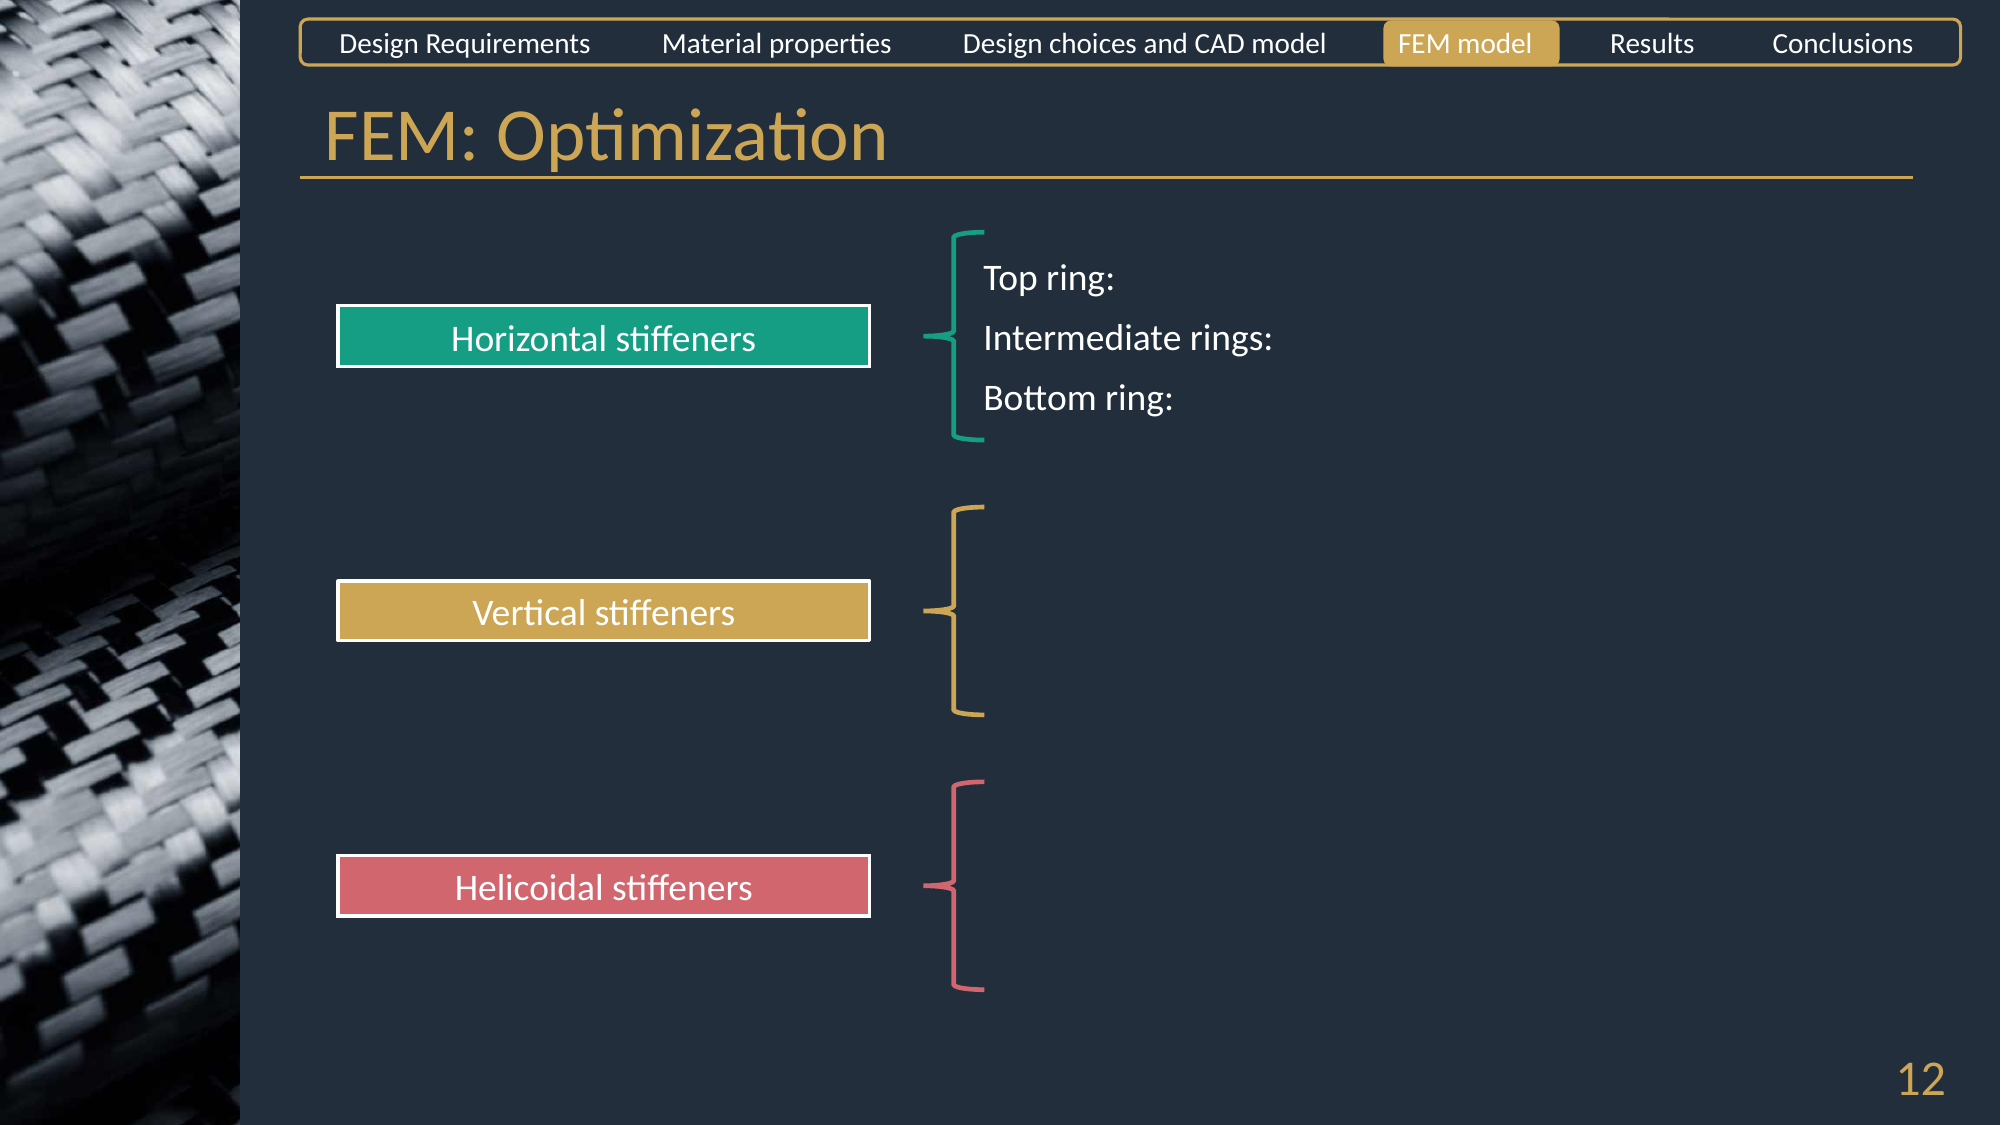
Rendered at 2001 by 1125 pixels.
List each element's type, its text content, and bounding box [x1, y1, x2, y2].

text_box Design Requirements Material properties Design choices and CAD model FEM model Results Conclusions [299, 17, 1962, 67]
text_box Helicoidal stiffeners [337, 854, 871, 917]
picture [0, 0, 240, 1125]
text_box [923, 231, 985, 441]
slide_number 12 [1510, 1038, 1961, 1098]
text_box [923, 781, 985, 991]
text_box FEM: Optimization [310, 77, 1913, 176]
text_box Vertical stiffeners [338, 581, 870, 641]
text_box FEM: Optimization [310, 179, 1913, 183]
text_box [923, 506, 985, 716]
text_box Horizontal stiffeners [337, 305, 871, 367]
text_box Top ring: Intermediate rings: Bottom ring: [968, 245, 1914, 425]
